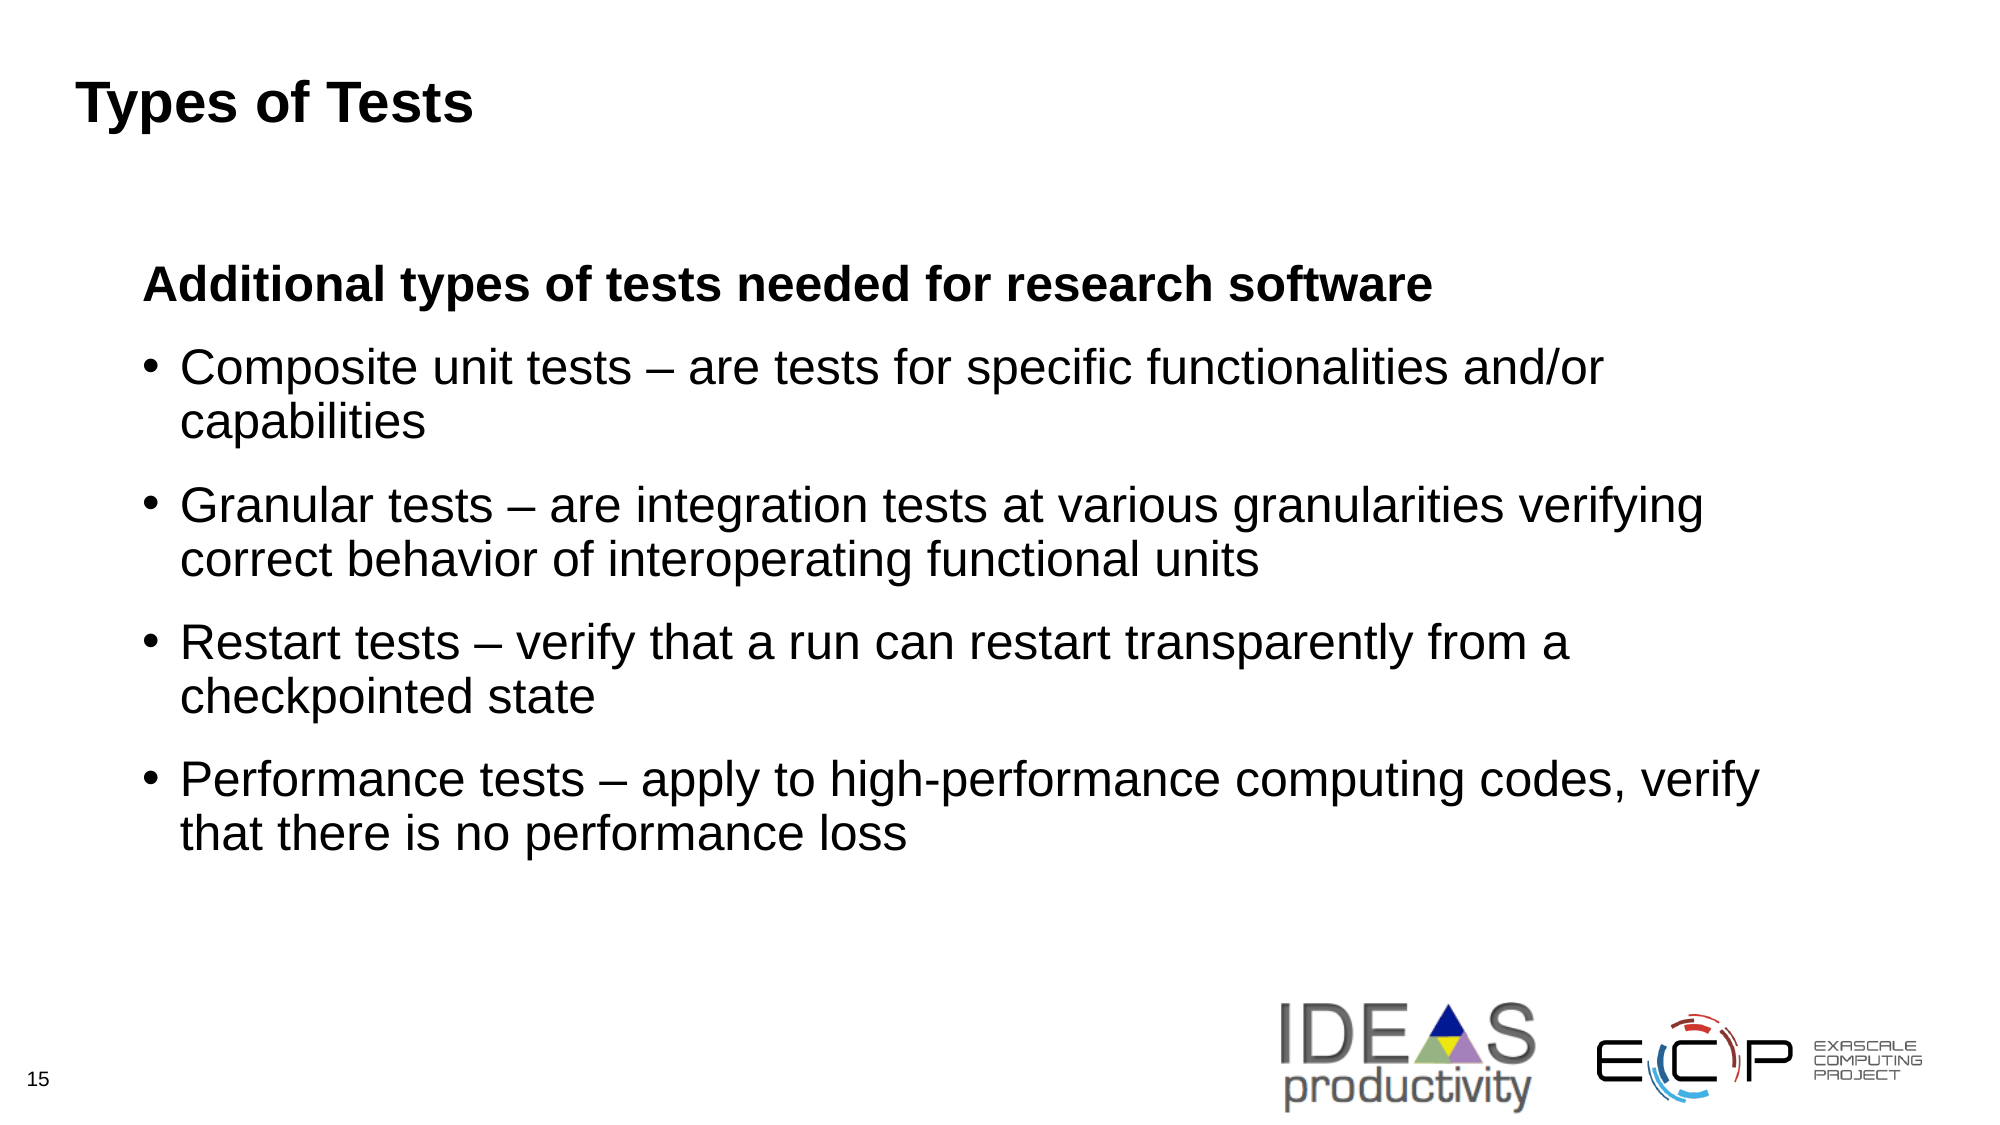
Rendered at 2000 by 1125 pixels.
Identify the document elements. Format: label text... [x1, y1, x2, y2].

picture [1280, 1029, 1537, 1114]
picture [1597, 1014, 1922, 1103]
text_box Additional types of tests needed for research software Composite unit tests – are tests for specific functionalities and/or capabilities Granular tests – are integration tests at various granularities verifying correct behavior of interoperating functional units Restart tests – verify that a run can restart transparently from a checkpointed state Performance tests – apply to high-performance computing codes, verify that there is no performance loss [127, 162, 1807, 1029]
title Types of Tests [59, 67, 1927, 218]
